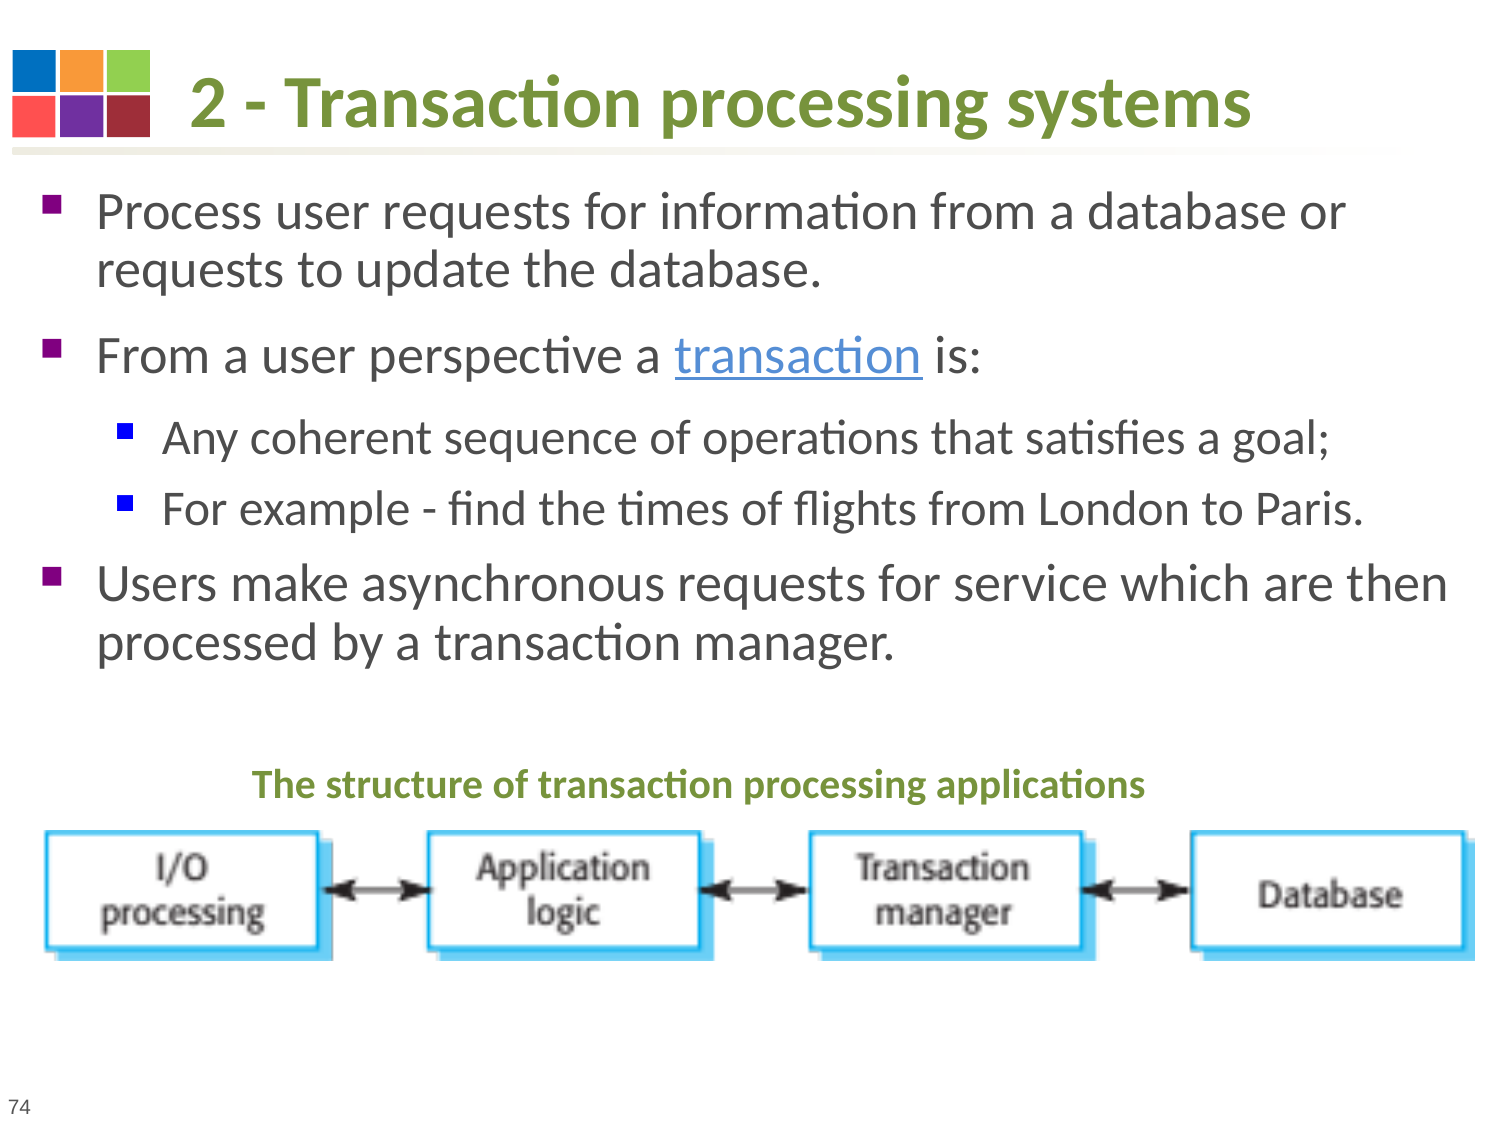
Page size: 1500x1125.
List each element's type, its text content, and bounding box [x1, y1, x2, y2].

text_box The structure of transaction processing applications [236, 712, 1500, 815]
picture [42, 819, 1476, 971]
title 2 - Transaction processing systems [174, 47, 1475, 150]
list Process user requests for information from a database or requests to update the database. From a user perspective a transaction is: Any coherent sequence of operations that satisfies a goal; For example - find the times of flights from London to Paris. Users make asynchronous requests for service which are then processed by a transaction manager. [24, 174, 1469, 1088]
